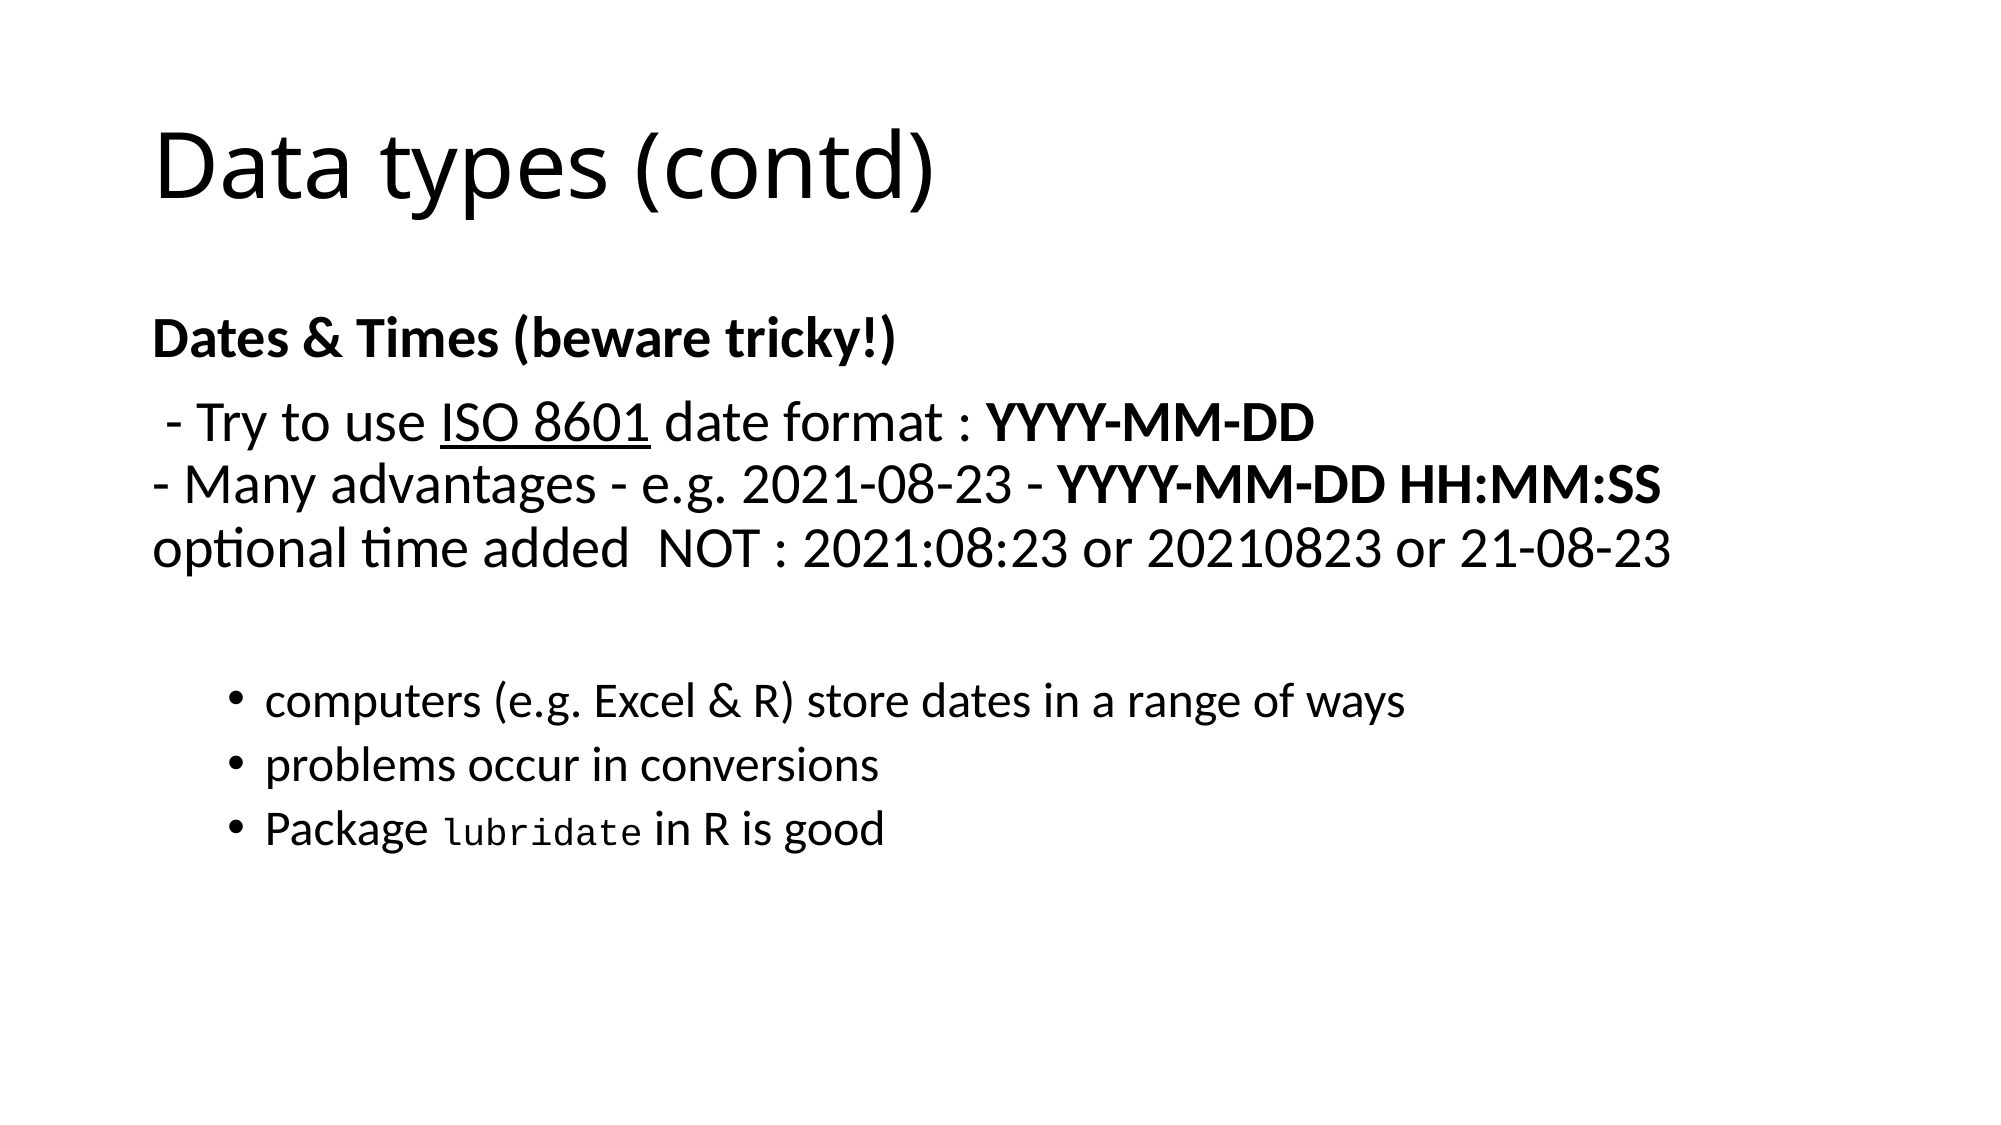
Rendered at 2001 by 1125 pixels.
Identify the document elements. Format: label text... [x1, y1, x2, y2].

list Dates & Times (beware tricky!) - Try to use ISO 8601 date format : YYYY-MM-DD - Many advantages - e.g. 2021-08-23 - YYYY-MM-DD HH:MM:SS optional time added NOT : 2021:08:23 or 20210823 or 21-08-23 computers (e.g. Excel & R) store dates in a range of ways problems occur in conversions Package lubridate in R is good [137, 299, 1863, 1014]
title Data types (contd) [137, 59, 1863, 278]
